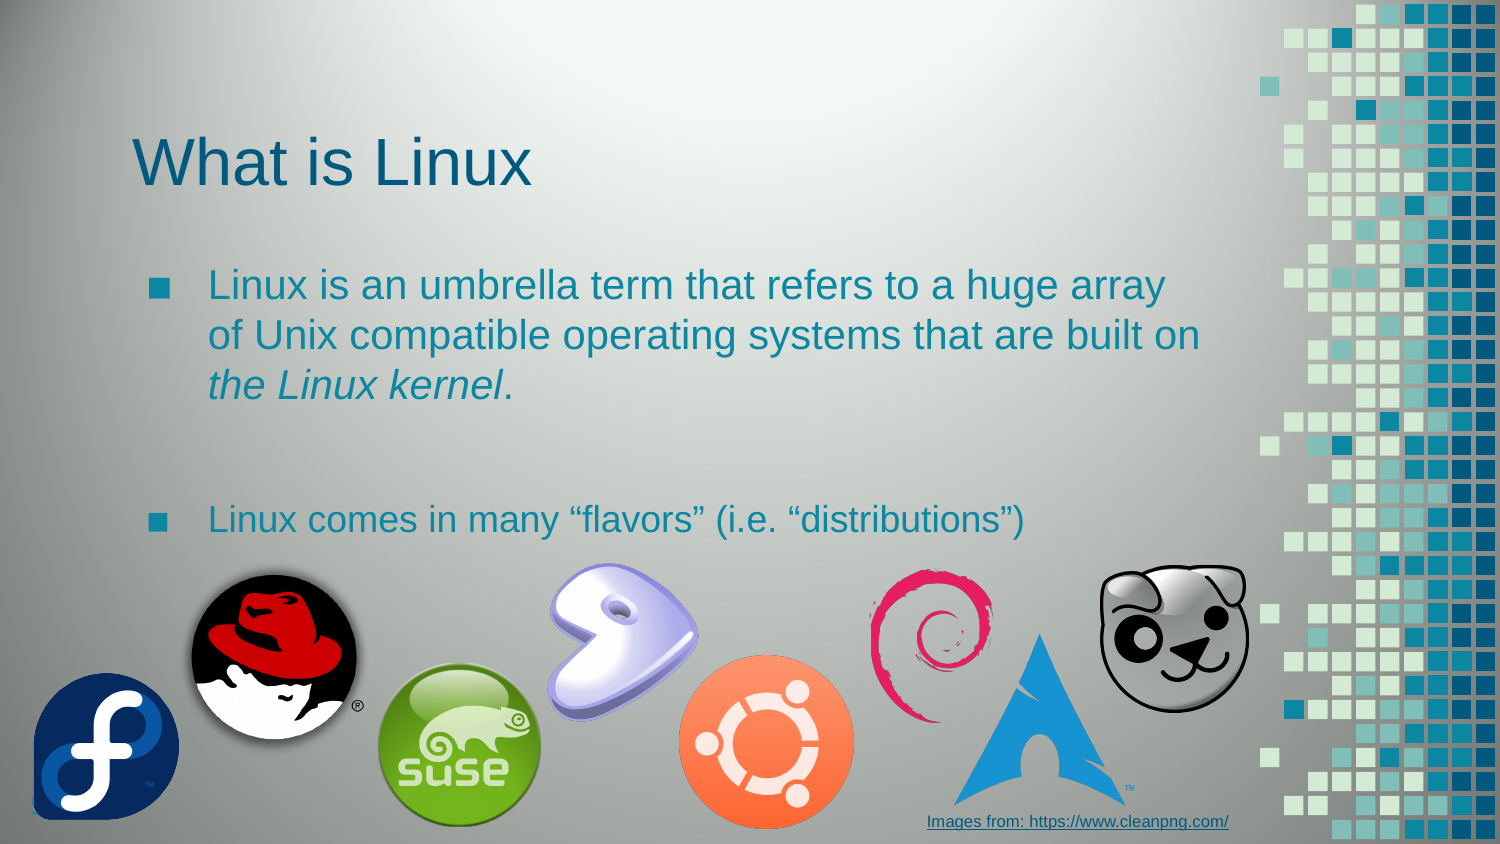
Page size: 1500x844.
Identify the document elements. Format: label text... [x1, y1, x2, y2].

text_box Images from: https://www.cleanpng.com/ [912, 803, 1245, 839]
list Linux is an umbrella term that refers to a huge array of Unix compatible operating systems that are built on the Linux kernel. Linux comes in many “flavors” (i.e. “distributions”) [117, 243, 1227, 672]
title What is Linux [117, 72, 1227, 214]
picture [0, 0, 1500, 844]
